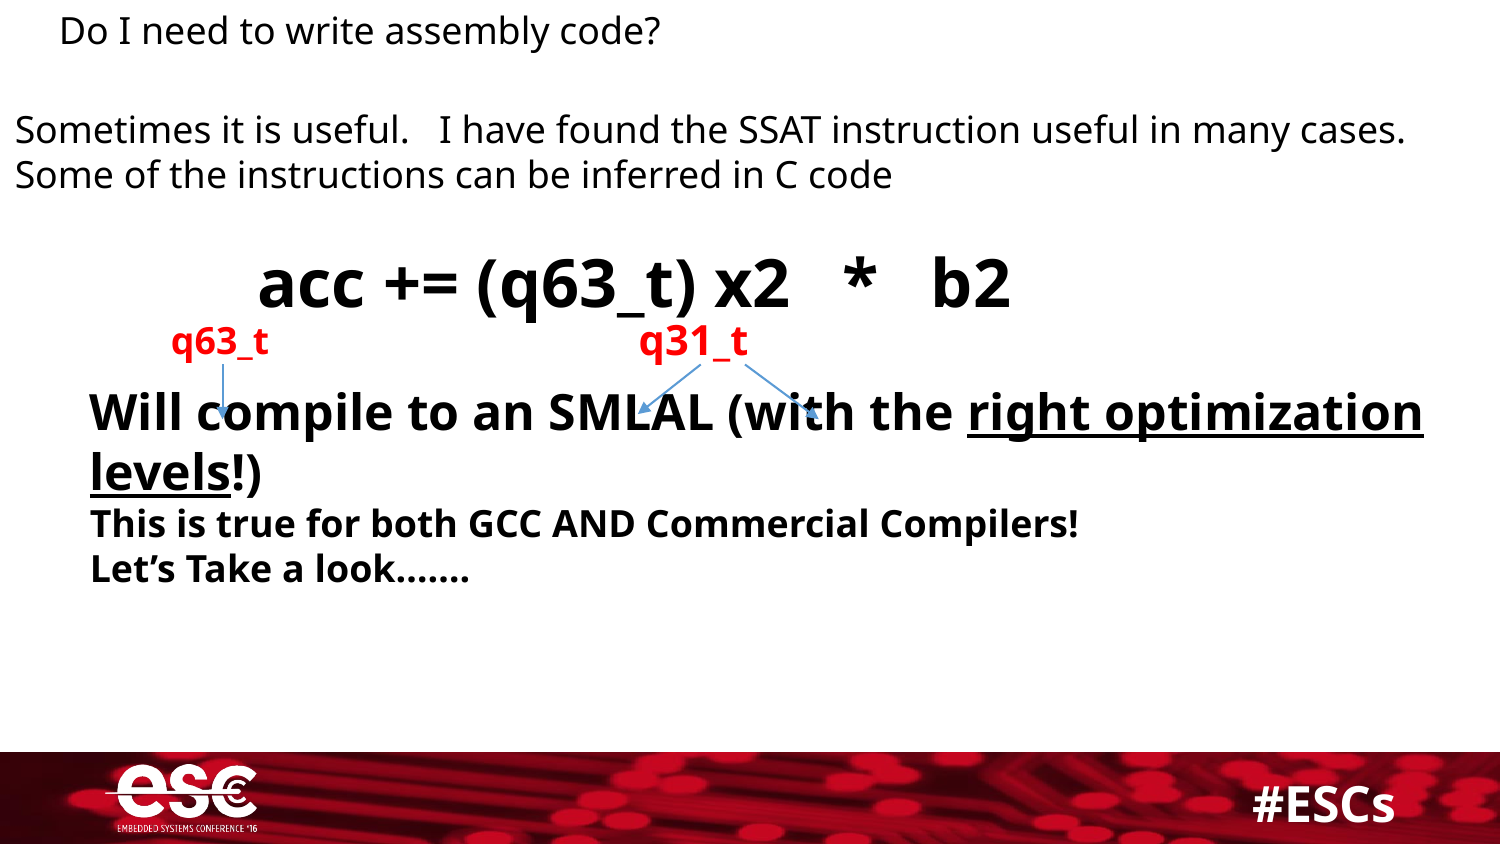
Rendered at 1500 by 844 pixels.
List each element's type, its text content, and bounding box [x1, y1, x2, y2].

text_box q63_t [156, 309, 321, 370]
title Do I need to write assembly code? [43, 0, 1446, 98]
text_box q31_t [624, 306, 807, 372]
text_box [637, 364, 701, 415]
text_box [745, 364, 819, 420]
list Sometimes it is useful. I have found the SSAT instruction useful in many cases. Some of the instructions can be inferred in C code acc += (q63_t) x2 * b2 Will compile to an SMLAL (with the right optimization levels!) This is true for both GCC AND Commercial Compilers! Let’s Take a look……. [0, 98, 1461, 686]
picture [0, 752, 1500, 844]
